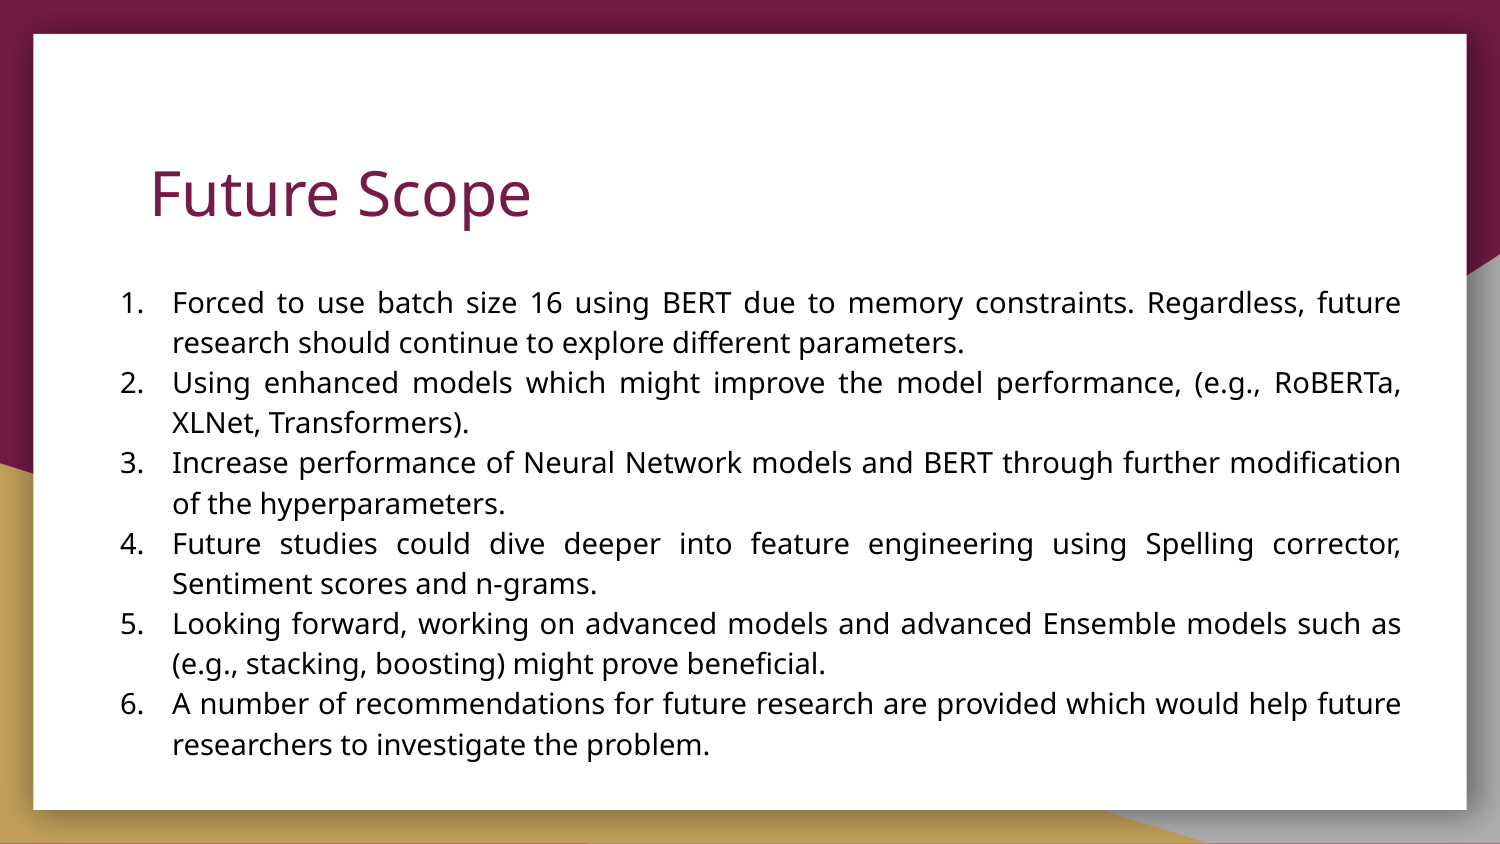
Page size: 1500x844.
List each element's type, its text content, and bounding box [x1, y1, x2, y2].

list Forced to use batch size 16 using BERT due to memory constraints. Regardless, future research should continue to explore different parameters. Using enhanced models which might improve the model performance, (e.g., RoBERTa, XLNet, Transformers). Increase performance of Neural Network models and BERT through further modification of the hyperparameters. Future studies could dive deeper into feature engineering using Spelling corrector, Sentiment scores and n-grams. Looking forward, working on advanced models and advanced Ensemble models such as (e.g., stacking, boosting) might prove beneficial. A number of recommendations for future research are provided which would help future researchers to investigate the problem. [82, 263, 1418, 775]
title Future Scope [134, 138, 1366, 263]
